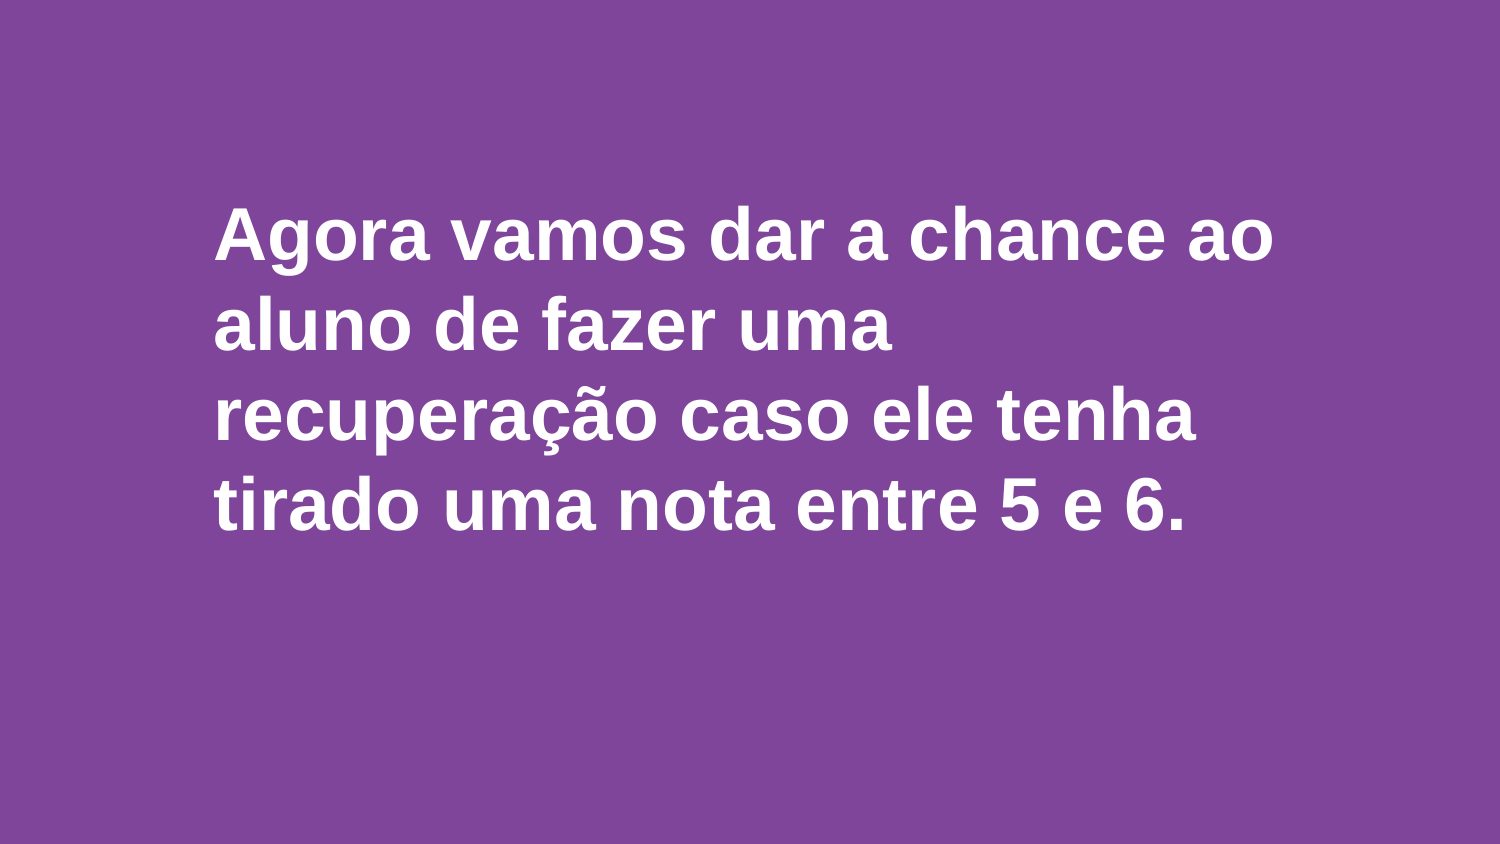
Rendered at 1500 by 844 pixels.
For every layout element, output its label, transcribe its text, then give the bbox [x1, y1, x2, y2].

text_box Agora vamos dar a chance ao aluno de fazer uma recuperação caso ele tenha tirado uma nota entre 5 e 6. [123, 170, 1355, 693]
